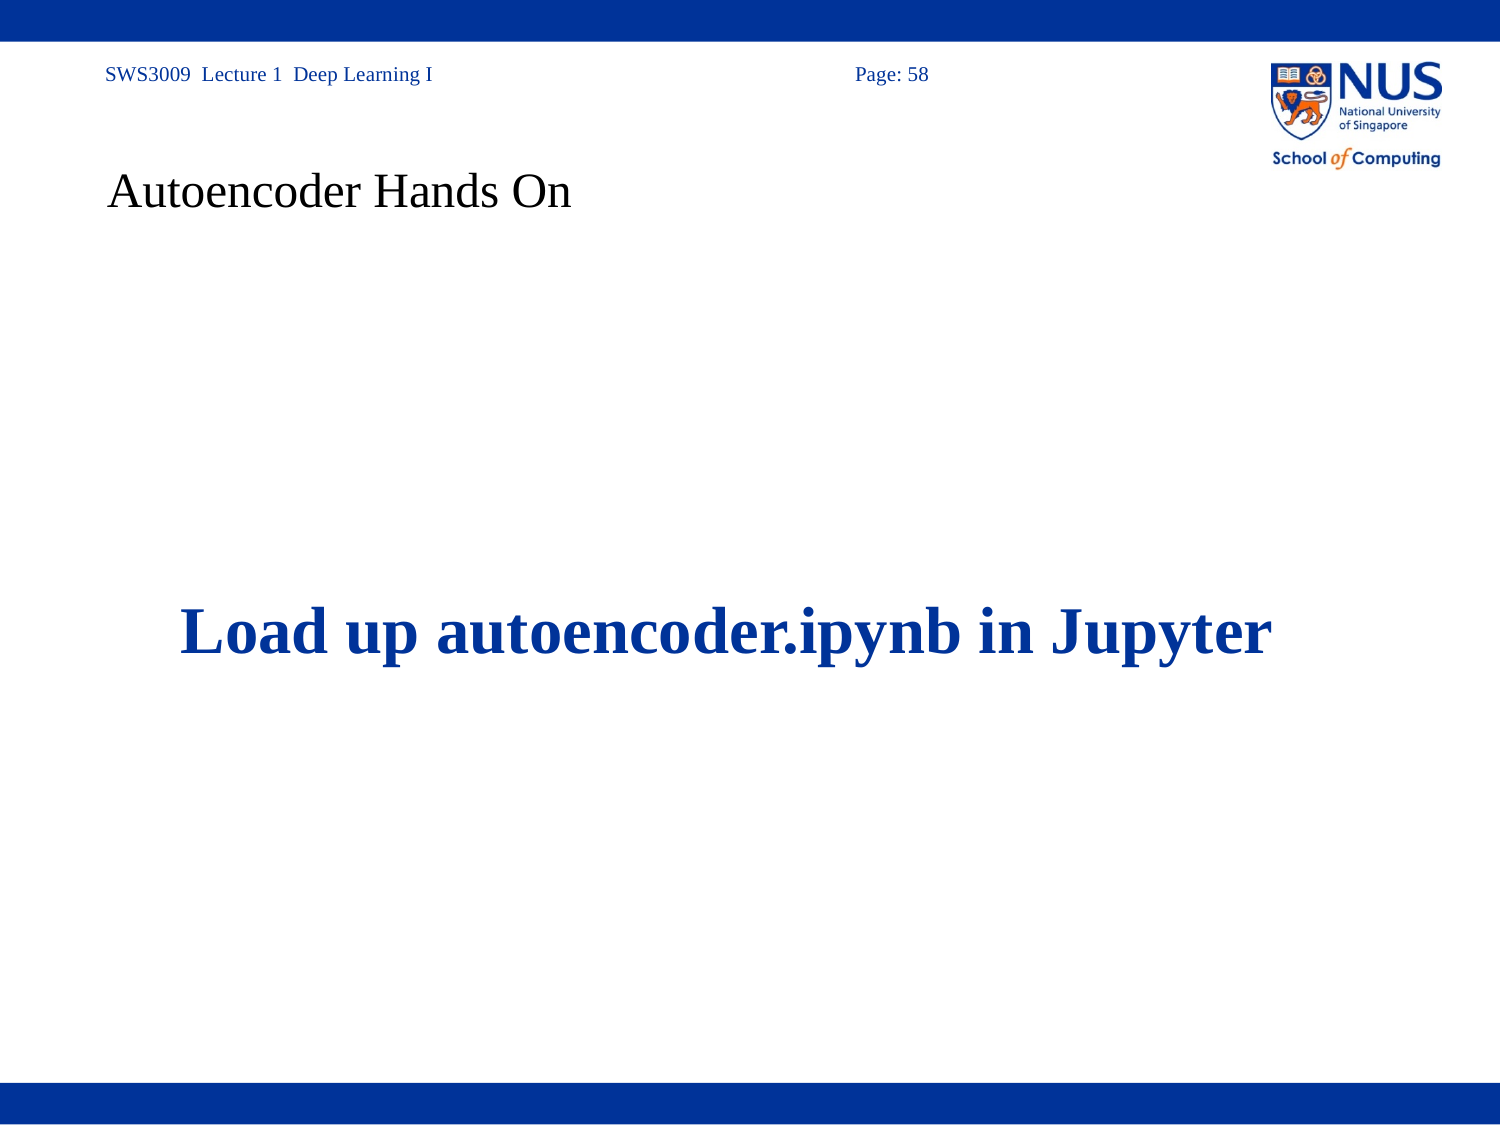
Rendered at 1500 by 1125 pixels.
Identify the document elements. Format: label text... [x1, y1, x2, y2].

list Load up autoencoder.ipynb in Jupyter [90, 298, 1366, 1022]
picture [1271, 61, 1442, 171]
title Autoencoder Hands On [90, 93, 1160, 282]
